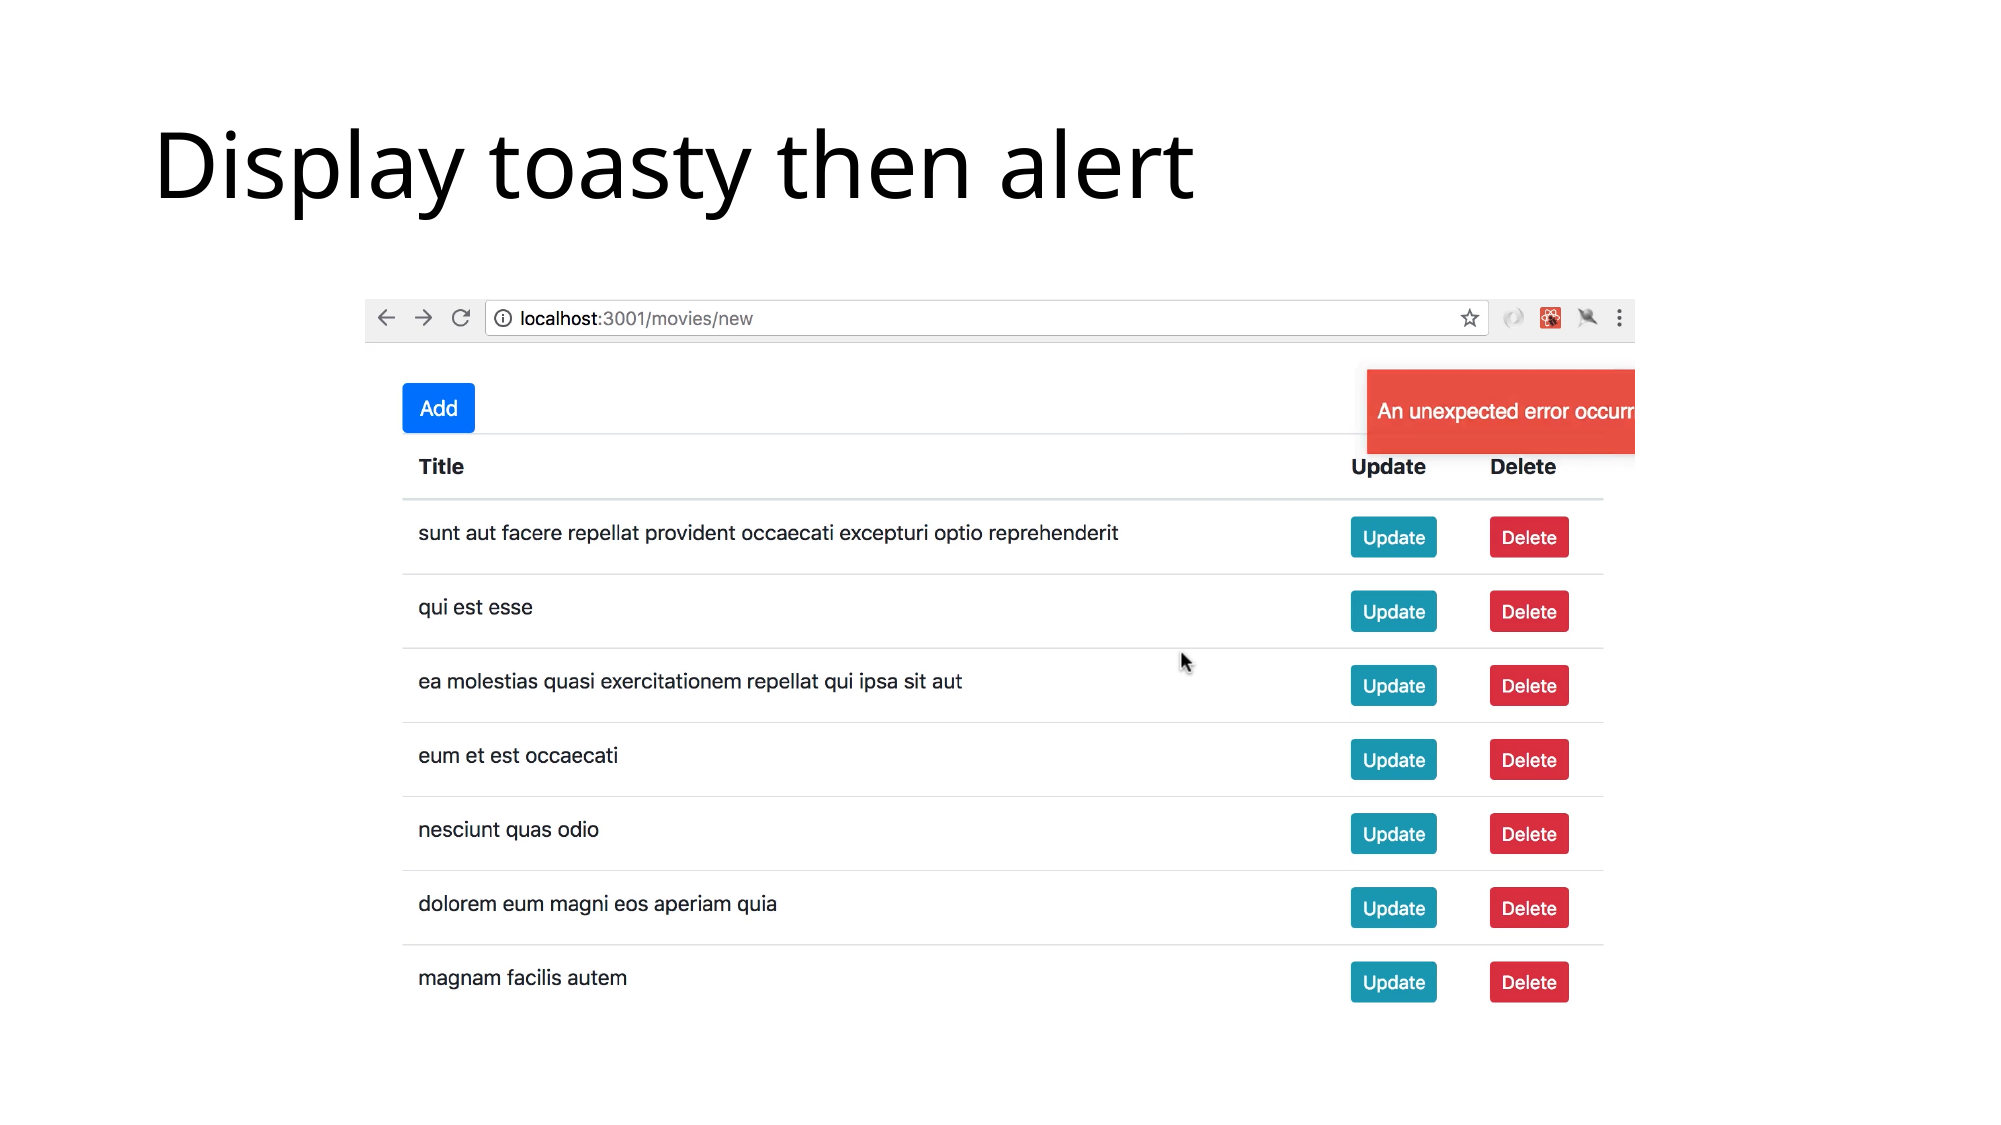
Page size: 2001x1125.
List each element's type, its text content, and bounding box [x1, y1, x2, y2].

title Display toasty then alert [137, 59, 1863, 278]
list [365, 299, 1635, 1014]
